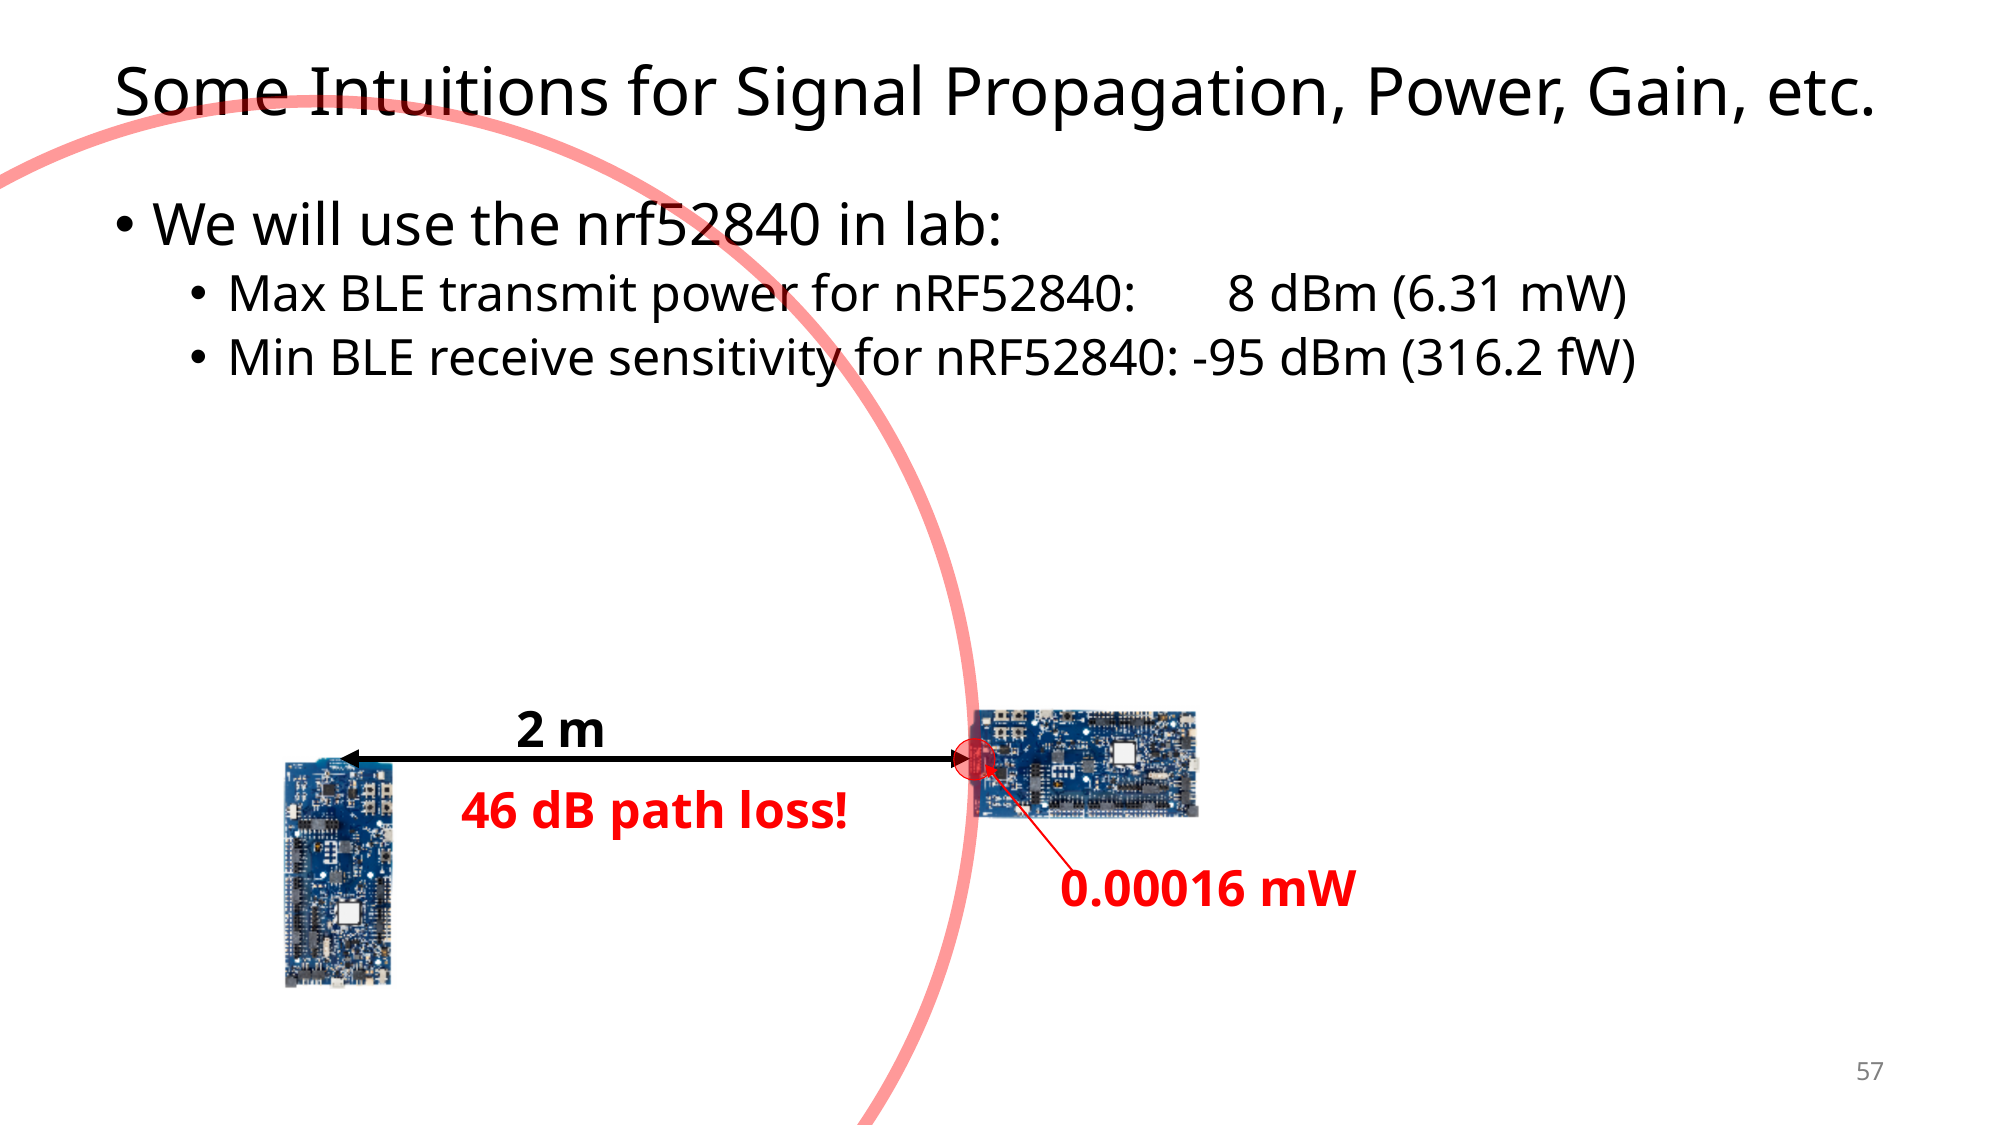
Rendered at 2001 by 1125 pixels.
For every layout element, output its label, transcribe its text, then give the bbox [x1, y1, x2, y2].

text_box 2 m [501, 689, 622, 758]
list We will use the nrf52840 in lab: Max BLE transmit power for nRF52840: 8 dBm (6.31 mW) Min BLE receive sensitivity for nRF52840: -95 dBm (316.2 fW) [645, 187, 1900, 1013]
slide_number 57 [1749, 1042, 1900, 1103]
title Some Intuitions for Signal Propagation, Power, Gain, etc. [99, 37, 1900, 150]
text_box [953, 739, 967, 758]
text_box 46 dB path loss! [446, 770, 864, 846]
picture [223, 815, 456, 930]
text_box 2 m [501, 759, 622, 765]
text_box 0.00016 mW [1046, 848, 1372, 924]
text_box [953, 759, 967, 780]
text_box [0, 100, 974, 1125]
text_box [984, 764, 1075, 874]
picture [967, 705, 1200, 820]
